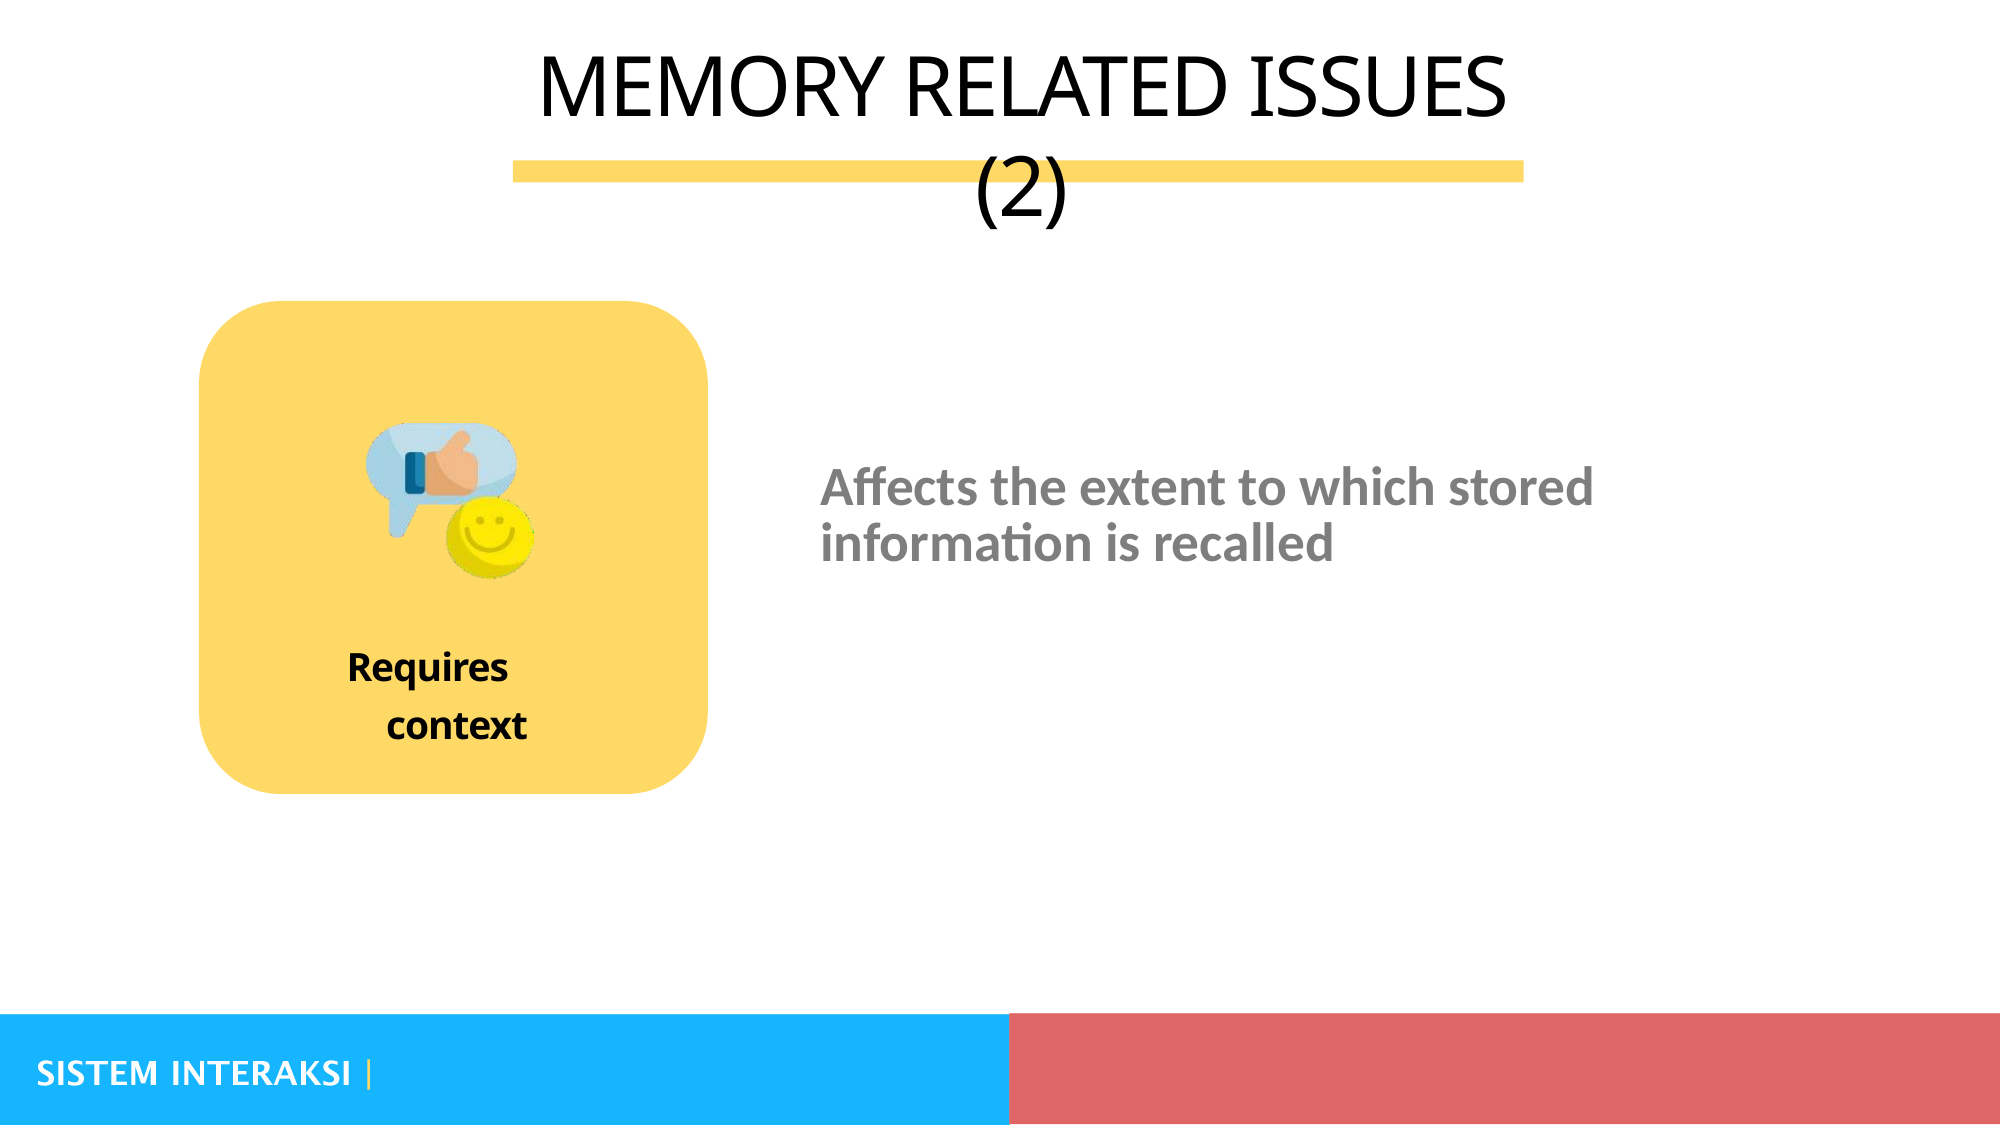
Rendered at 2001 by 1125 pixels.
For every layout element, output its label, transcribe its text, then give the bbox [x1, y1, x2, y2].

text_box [0, 1013, 2000, 1125]
title MEMORY RELATED ISSUES (2) [521, 29, 1521, 233]
footer FAKULTAS ILMU KOMPUTER [288, 478, 626, 1013]
text_box [198, 300, 708, 795]
text_box [512, 160, 521, 183]
text_box Affects the extent to which stored information is recalled [817, 447, 1689, 573]
picture [365, 423, 534, 579]
